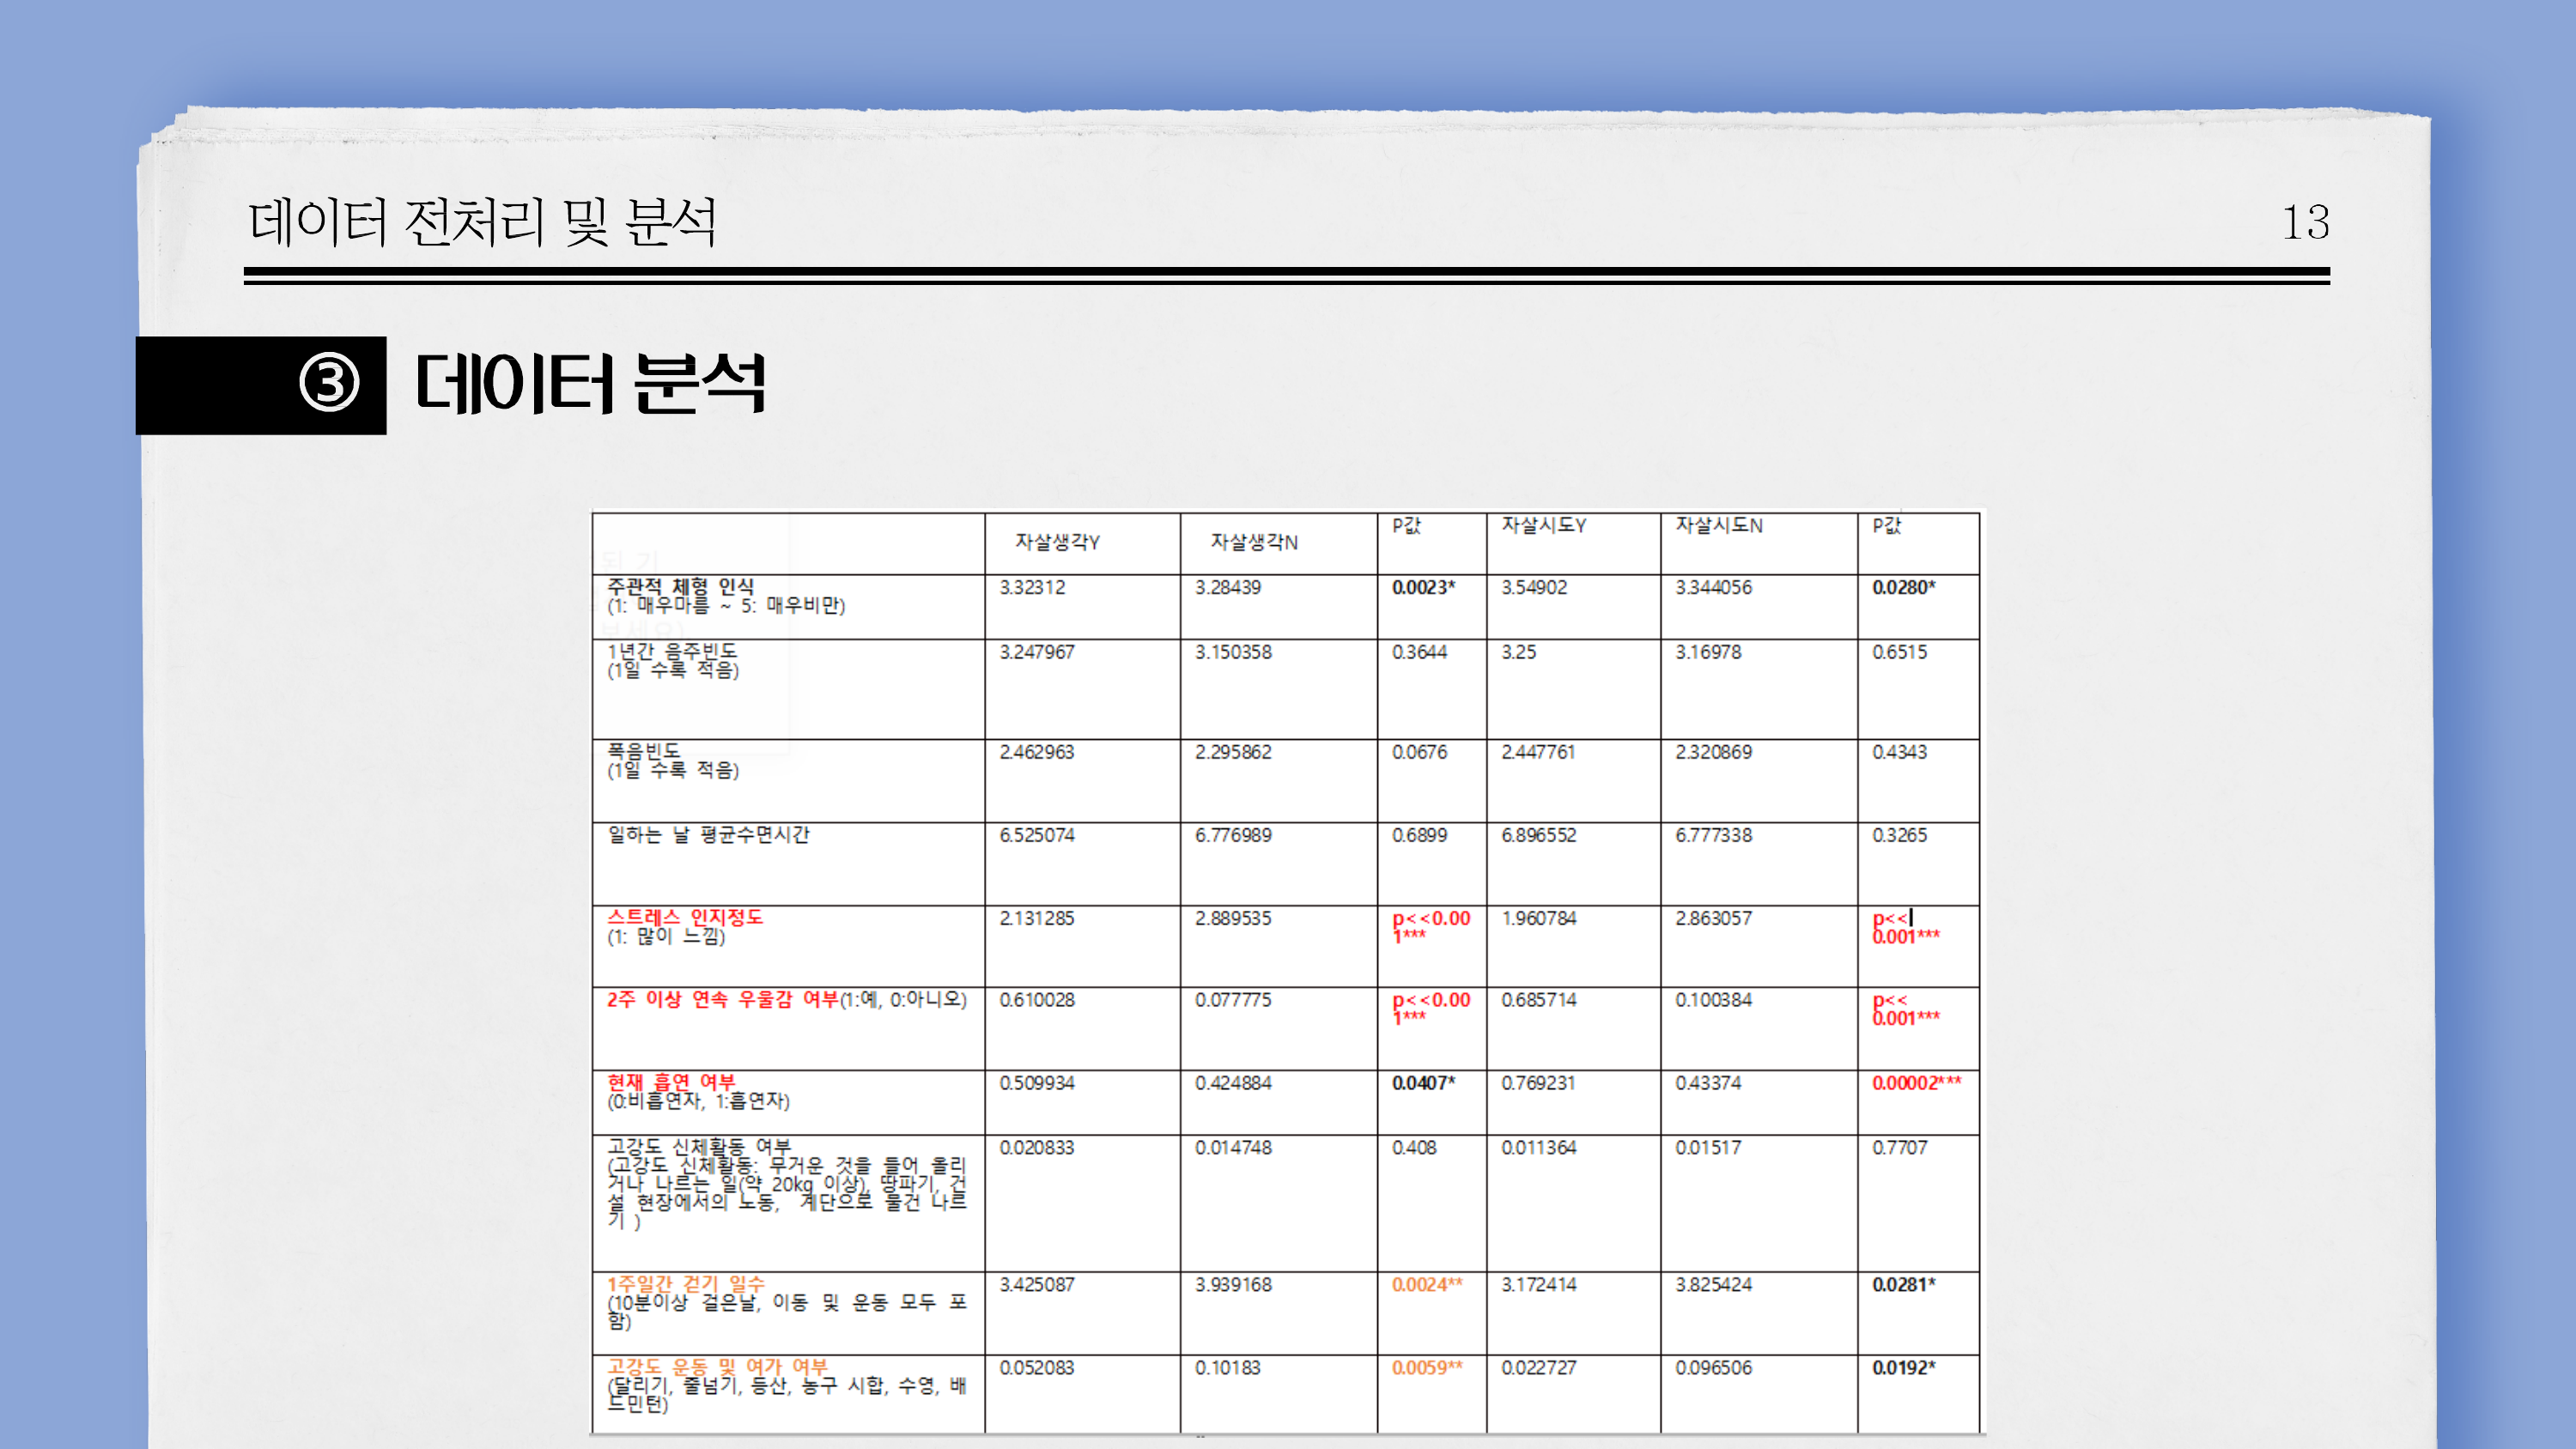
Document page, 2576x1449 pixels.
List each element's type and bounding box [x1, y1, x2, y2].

text_box [249, 204, 276, 238]
text_box [589, 508, 1987, 1438]
text_box [264, 199, 282, 245]
text_box [476, 197, 495, 248]
text_box [298, 202, 325, 234]
text_box [629, 232, 668, 246]
text_box [2308, 204, 2329, 239]
text_box [299, 352, 360, 412]
text_box [629, 197, 665, 221]
text_box [471, 353, 481, 415]
text_box [327, 197, 337, 248]
text_box [428, 197, 447, 236]
text_box [680, 197, 714, 248]
text_box [453, 210, 484, 241]
text_box [459, 201, 477, 205]
text_box [501, 203, 536, 239]
text_box [136, 336, 387, 435]
text_box [282, 197, 291, 248]
text_box [532, 197, 543, 248]
text_box [446, 353, 467, 415]
text_box [708, 390, 764, 414]
text_box [2284, 204, 2301, 239]
text_box [418, 355, 450, 407]
text_box [551, 355, 591, 407]
text_box [672, 199, 700, 228]
text_box [738, 353, 764, 386]
text_box [578, 223, 598, 227]
text_box [635, 381, 700, 397]
text_box [638, 392, 696, 415]
text_box [483, 354, 524, 409]
text_box [625, 222, 672, 240]
text_box [563, 201, 592, 225]
text_box [592, 353, 612, 415]
text_box [594, 197, 605, 226]
text_box [343, 197, 385, 248]
text_box [405, 201, 436, 231]
text_box [567, 229, 608, 247]
picture [0, 0, 2576, 1449]
text_box [533, 353, 544, 415]
text_box [412, 232, 450, 246]
text_box [702, 354, 745, 384]
text_box [638, 353, 696, 375]
